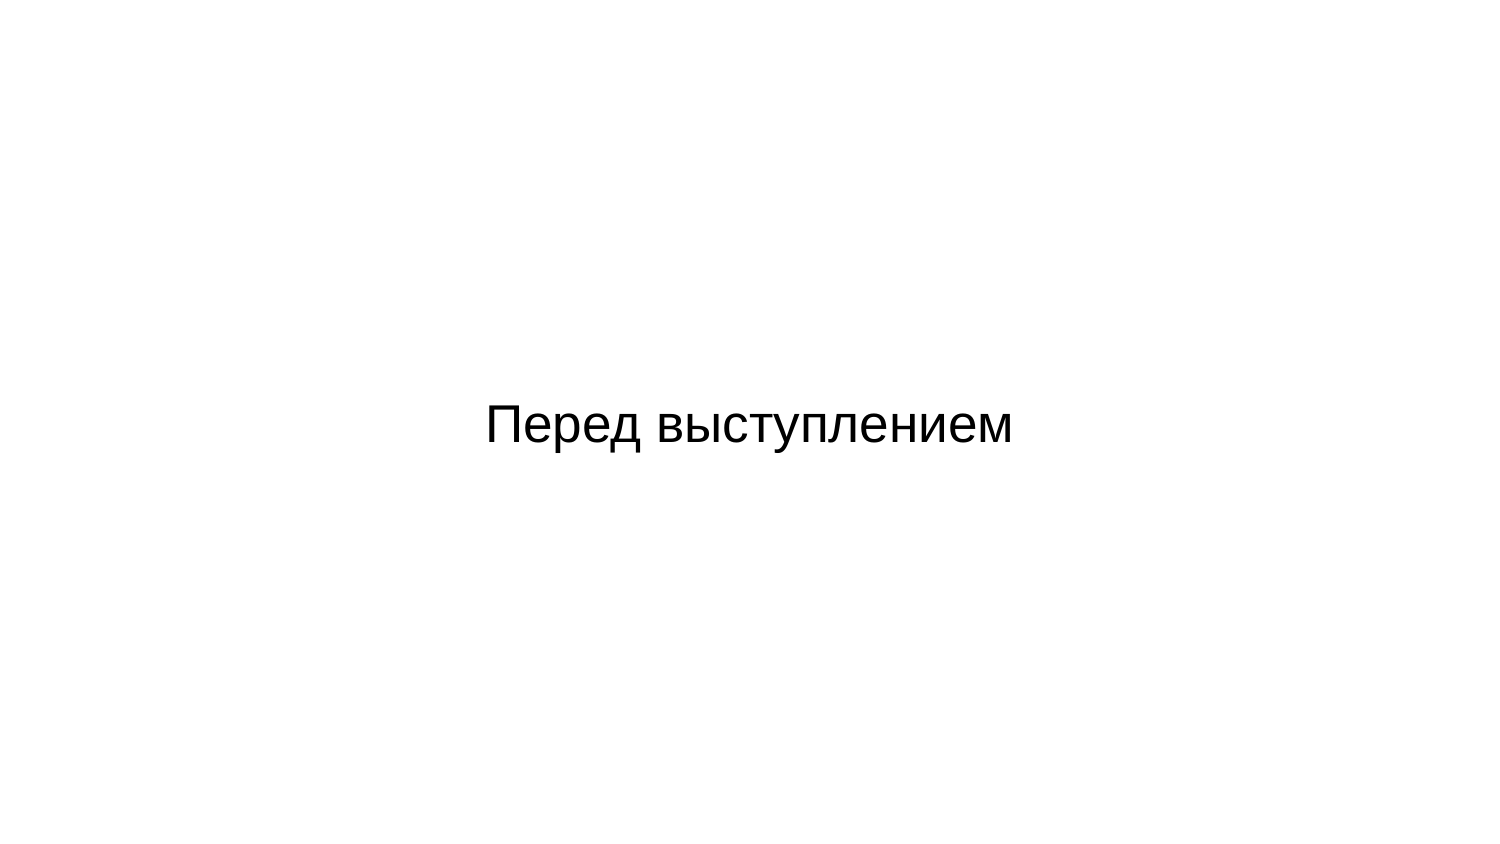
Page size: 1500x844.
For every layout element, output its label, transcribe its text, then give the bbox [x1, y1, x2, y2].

title Перед выступлением [51, 374, 1449, 469]
